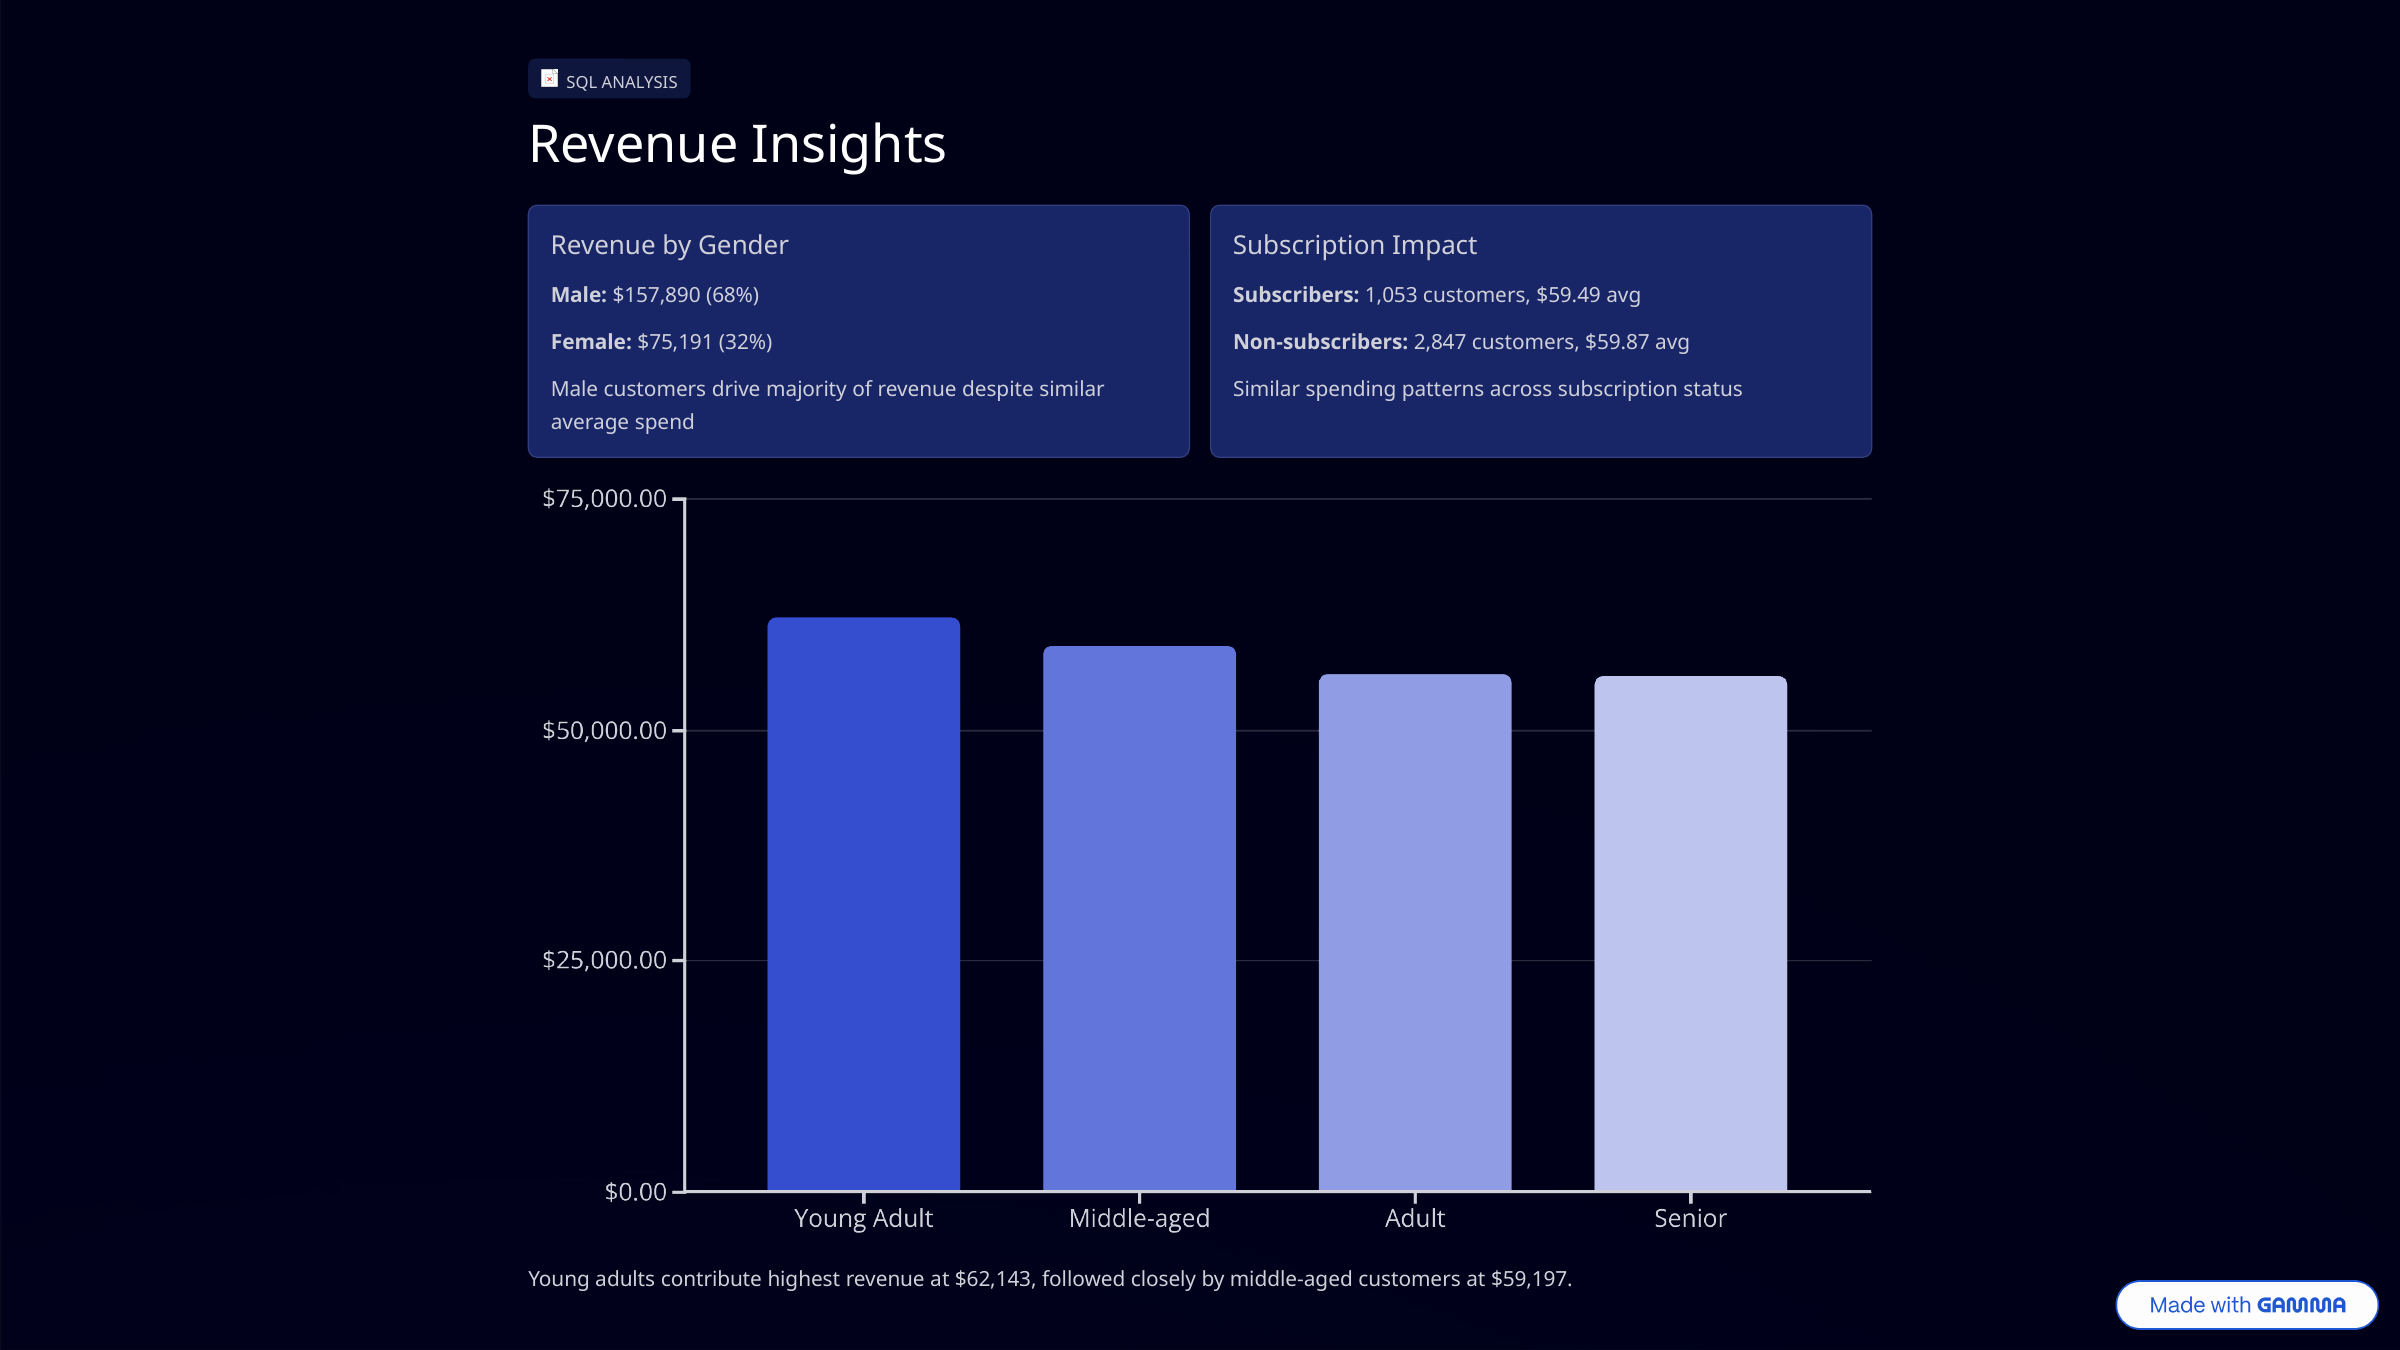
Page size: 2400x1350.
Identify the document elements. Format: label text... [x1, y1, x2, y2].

text_box Subscription Impact [1233, 227, 1499, 261]
text_box [1210, 205, 1872, 458]
text_box Male customers drive majority of revenue despite similar average spend [550, 366, 1167, 435]
text_box Male: $157,890 (68%) [550, 273, 1167, 308]
text_box [528, 205, 1190, 458]
text_box Revenue Insights [528, 106, 1060, 174]
text_box Non-subscribers: 2,847 customers, $59.87 avg [1233, 320, 1850, 355]
picture [528, 481, 1872, 1234]
picture [2106, 1271, 2389, 1339]
picture [540, 69, 558, 87]
text_box [528, 58, 691, 99]
text_box Subscribers: 1,053 customers, $59.49 avg [1233, 273, 1850, 308]
text_box SQL ANALYSIS [566, 64, 678, 93]
text_box Revenue by Gender [550, 227, 817, 261]
text_box Similar spending patterns across subscription status [1233, 366, 1850, 401]
text_box Young adults contribute highest revenue at $62,143, followed closely by middle-aged customers at $59,197. [528, 1257, 1872, 1292]
text_box Female: $75,191 (32%) [550, 320, 1167, 355]
